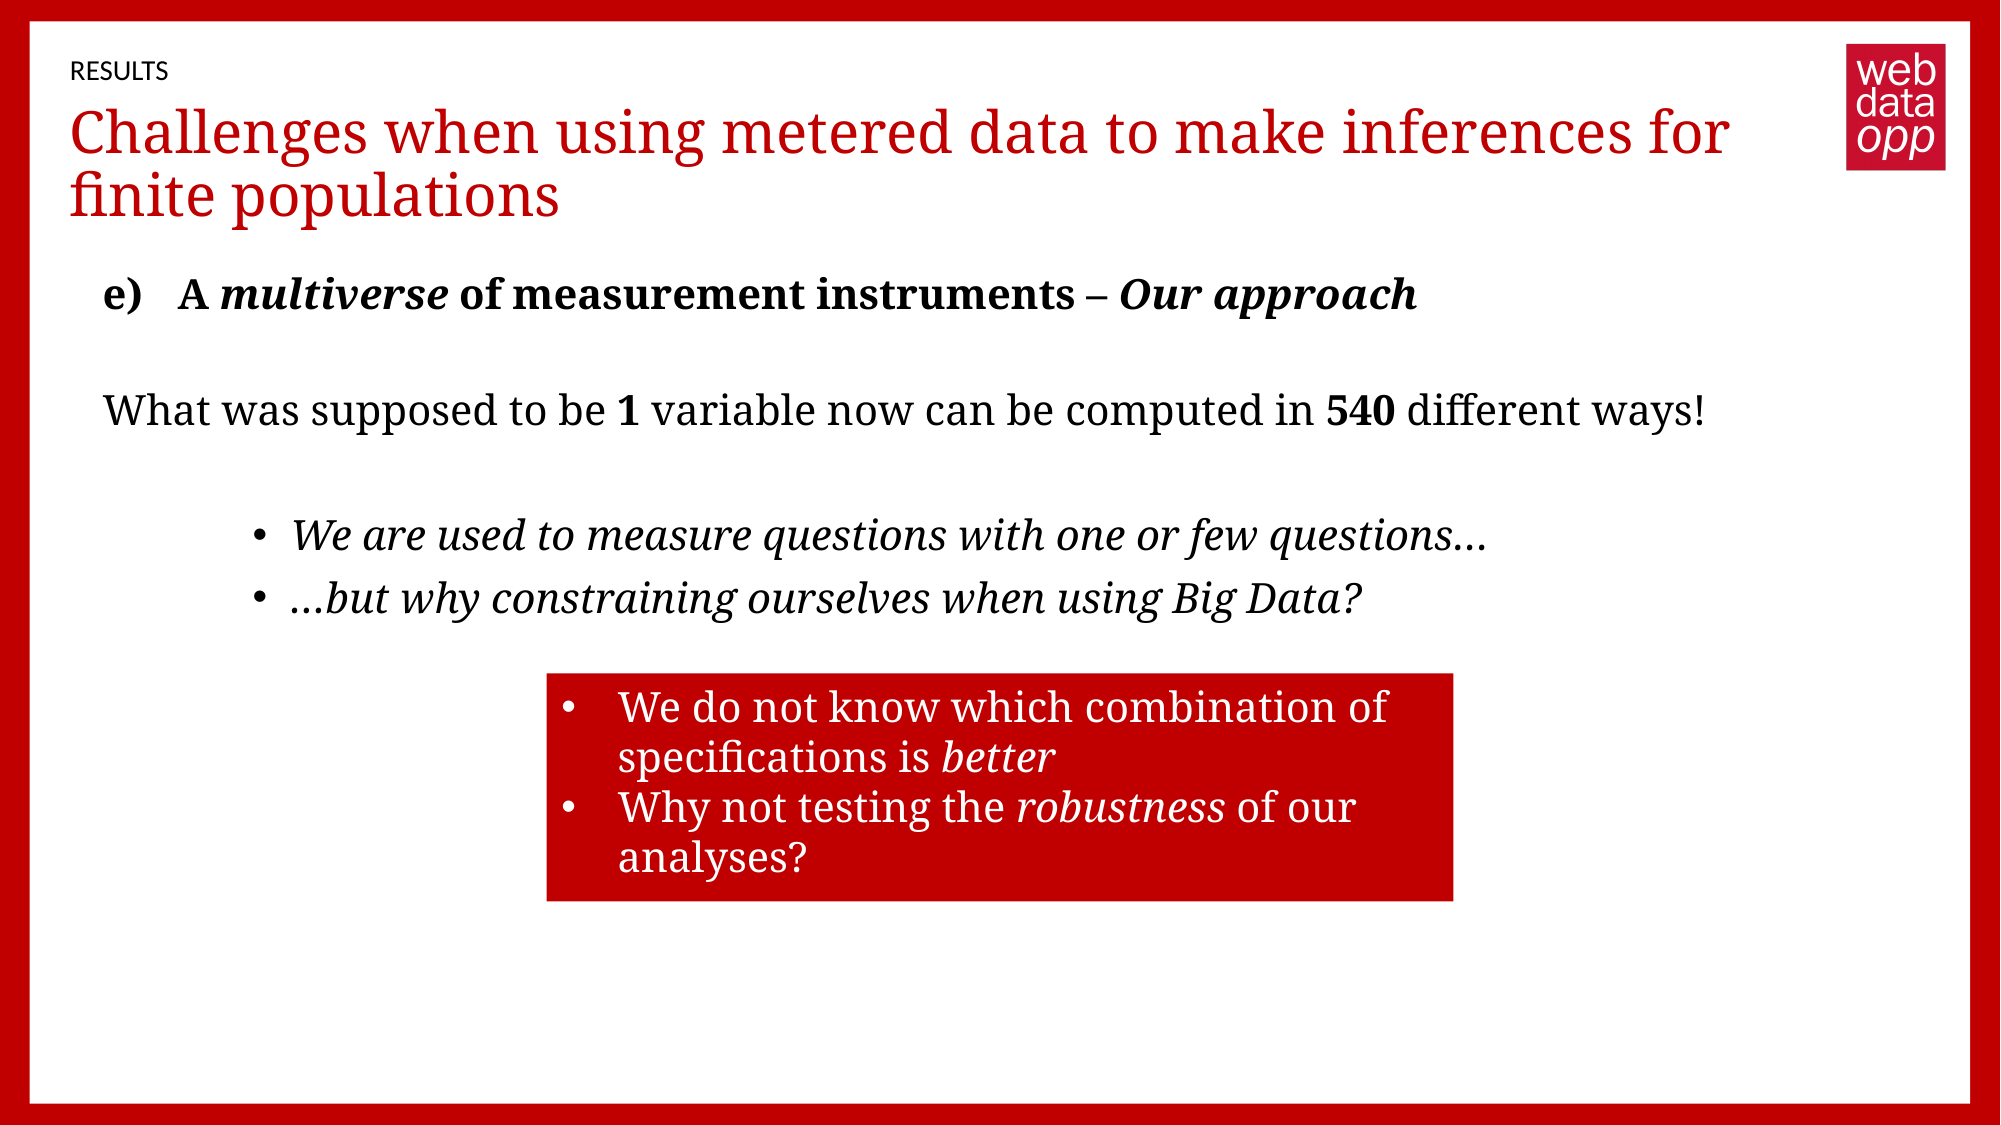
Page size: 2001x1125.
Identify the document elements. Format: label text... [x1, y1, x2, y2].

text_box We do not know which combination of specifications is better Why not testing the robustness of our analyses? [546, 673, 1454, 902]
list RESULTS [54, 48, 1747, 95]
list A multiverse of measurement instruments – Our approach What was supposed to be 1 variable now can be computed in 540 different ways! We are used to measure questions with one or few questions… …but why constraining ourselves when using Big Data? [87, 265, 1913, 1047]
title Challenges when using metered data to make inferences for finite populations [54, 130, 1807, 202]
picture [1845, 42, 1948, 174]
